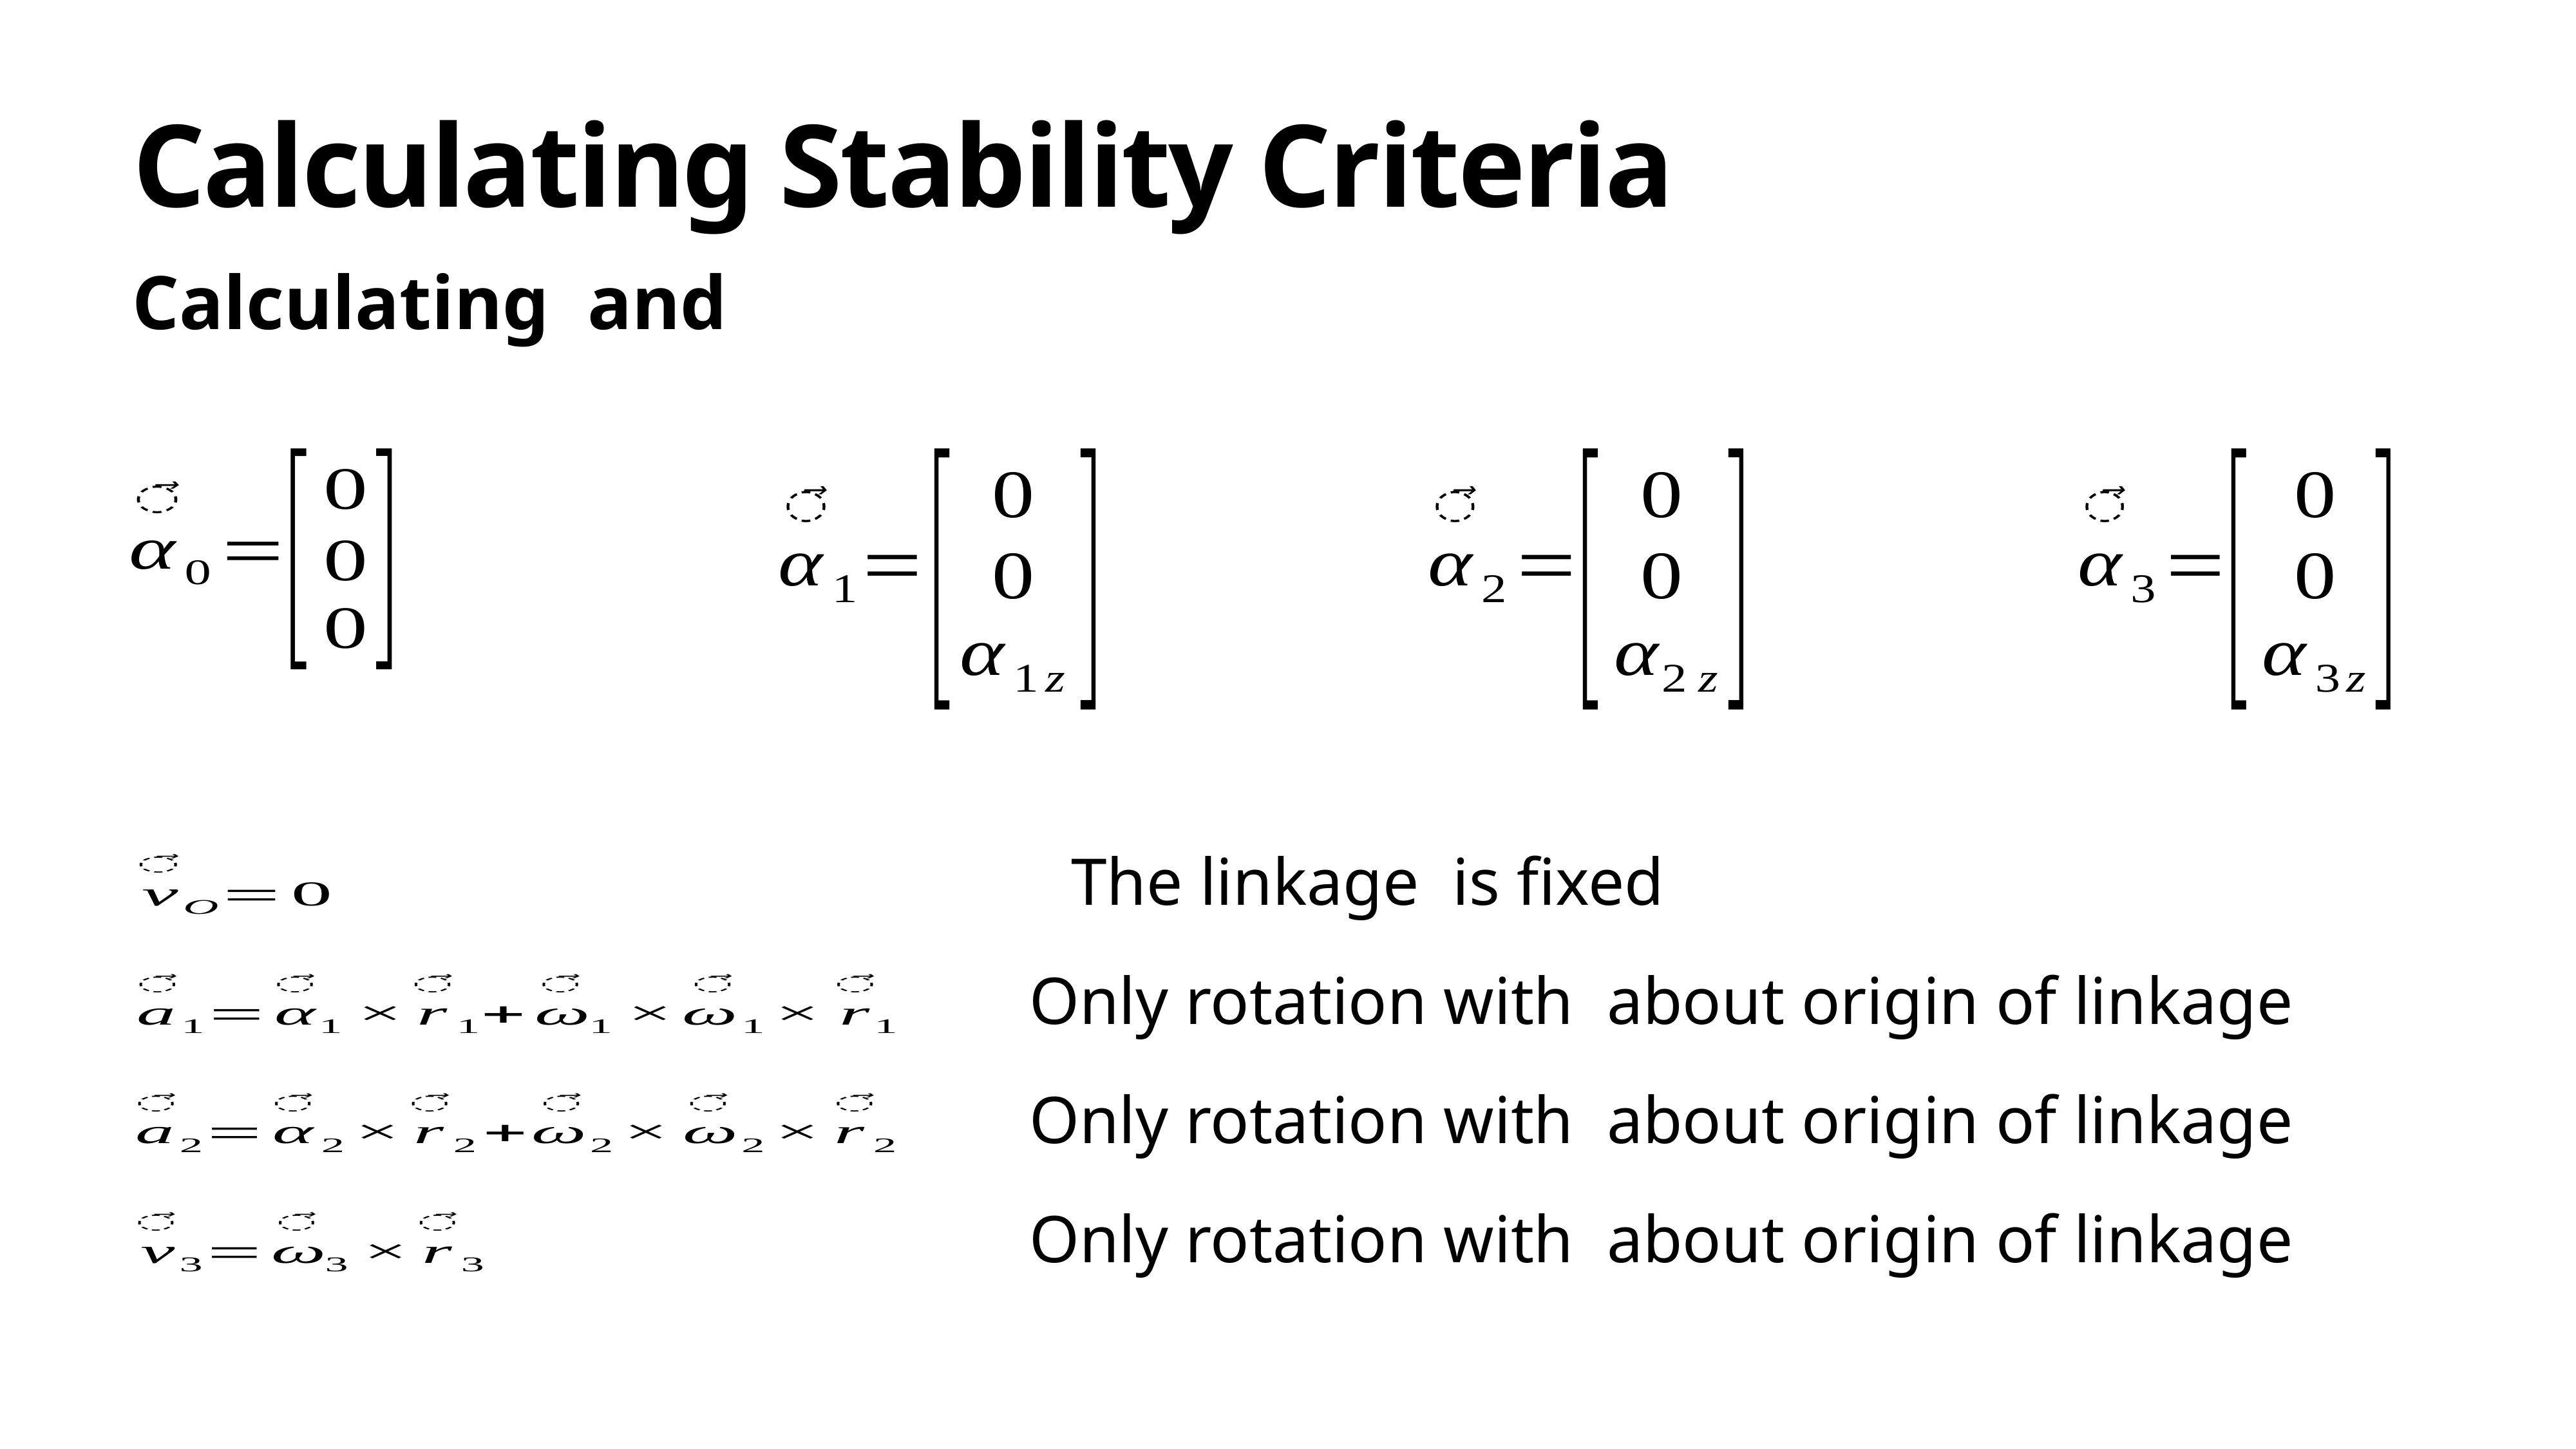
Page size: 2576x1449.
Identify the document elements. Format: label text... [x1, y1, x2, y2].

text_box [129, 445, 399, 672]
title Calculating Stability Criteria [127, 113, 2449, 251]
text_box Only rotation with about origin of linkage [1023, 1083, 2300, 1163]
text_box Calculating and [127, 251, 2449, 350]
text_box [135, 1089, 898, 1156]
text_box [778, 445, 1101, 714]
text_box Only rotation with about origin of linkage [1023, 1202, 2300, 1282]
text_box [135, 1208, 486, 1276]
text_box Only rotation with about origin of linkage [1023, 963, 2300, 1044]
text_box [137, 971, 900, 1037]
text_box The linkage is fixed [1066, 844, 1687, 925]
text_box [1428, 445, 1750, 714]
text_box [2078, 445, 2400, 714]
text_box [137, 851, 333, 918]
